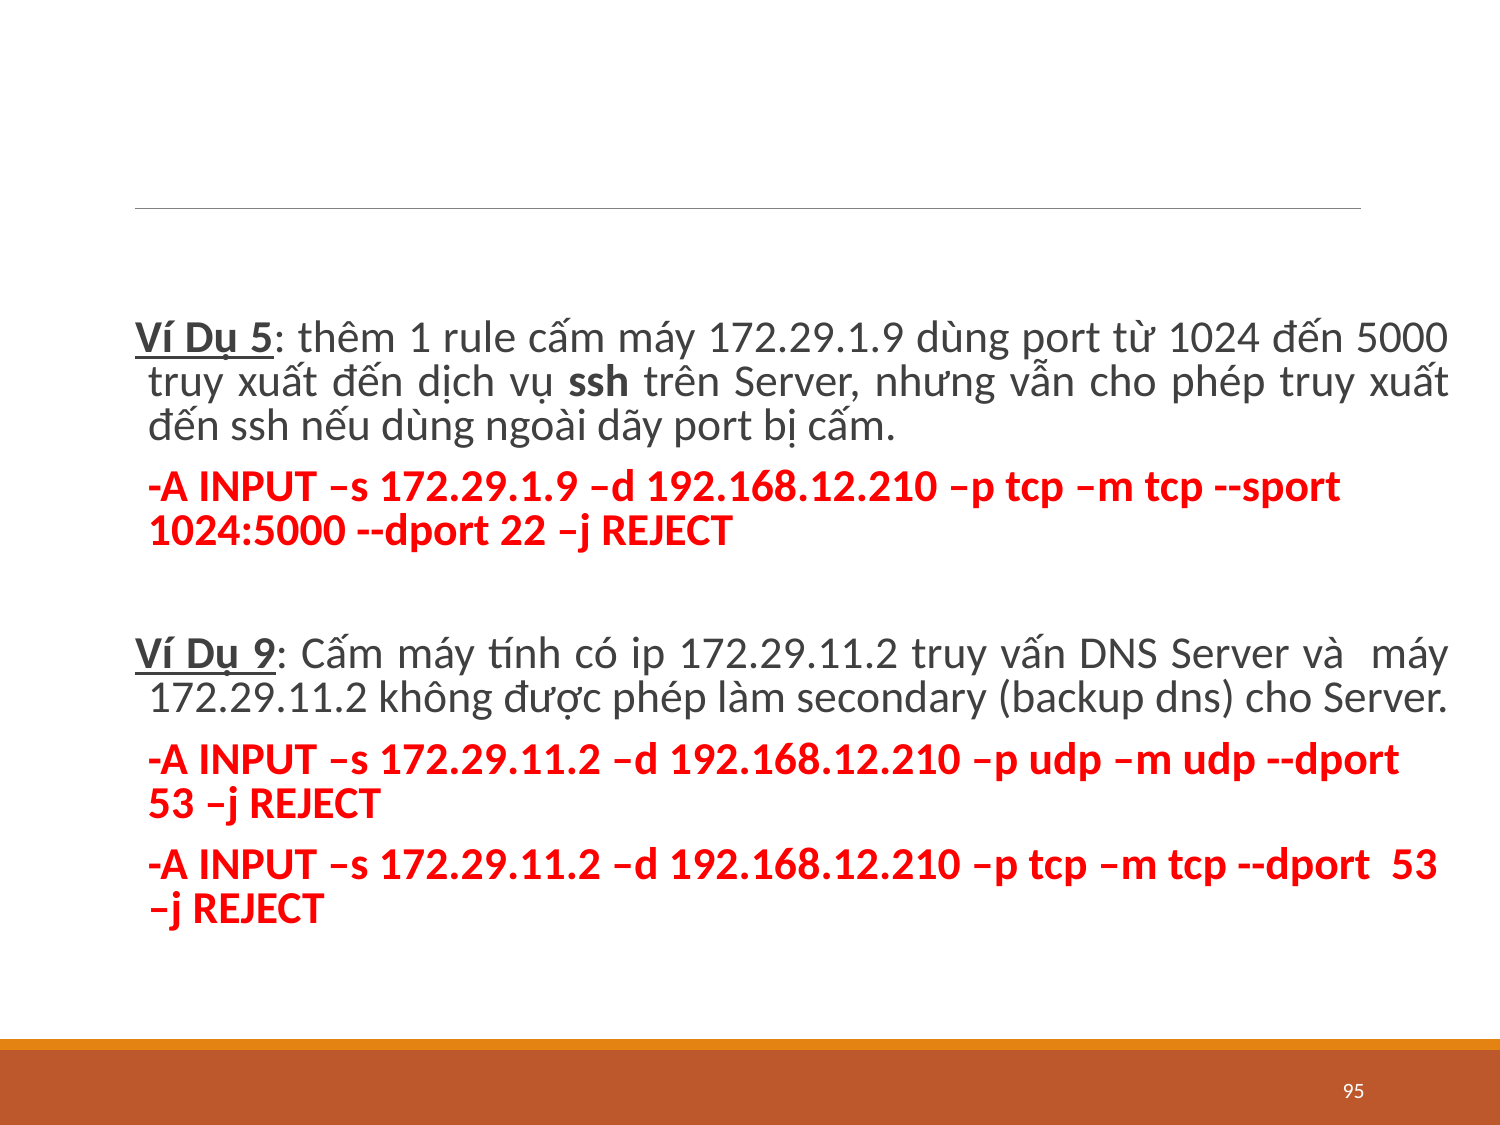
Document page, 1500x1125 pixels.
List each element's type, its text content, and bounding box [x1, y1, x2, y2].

list Ví Dụ 5: thêm 1 rule cấm máy 172.29.1.9 dùng port từ 1024 đến 5000 truy xuất đến dịch vụ ssh trên Server, nhưng vẫn cho phép truy xuất đến ssh nếu dùng ngoài dãy port bị cấm. -A INPUT –s 172.29.1.9 –d 192.168.12.210 –p tcp –m tcp --sport 1024:5000 --dport 22 –j REJECT Ví Dụ 9: Cấm máy tính có ip 172.29.11.2 truy vấn DNS Server và máy 172.29.11.2 không được phép làm secondary (backup dns) cho Server. -A INPUT –s 172.29.11.2 –d 192.168.12.210 –p udp –m udp --dport 53 –j REJECT -A INPUT –s 172.29.11.2 –d 192.168.12.210 –p tcp –m tcp --dport 53 –j REJECT [135, 237, 1450, 963]
slide_number 95 [1218, 1059, 1380, 1120]
